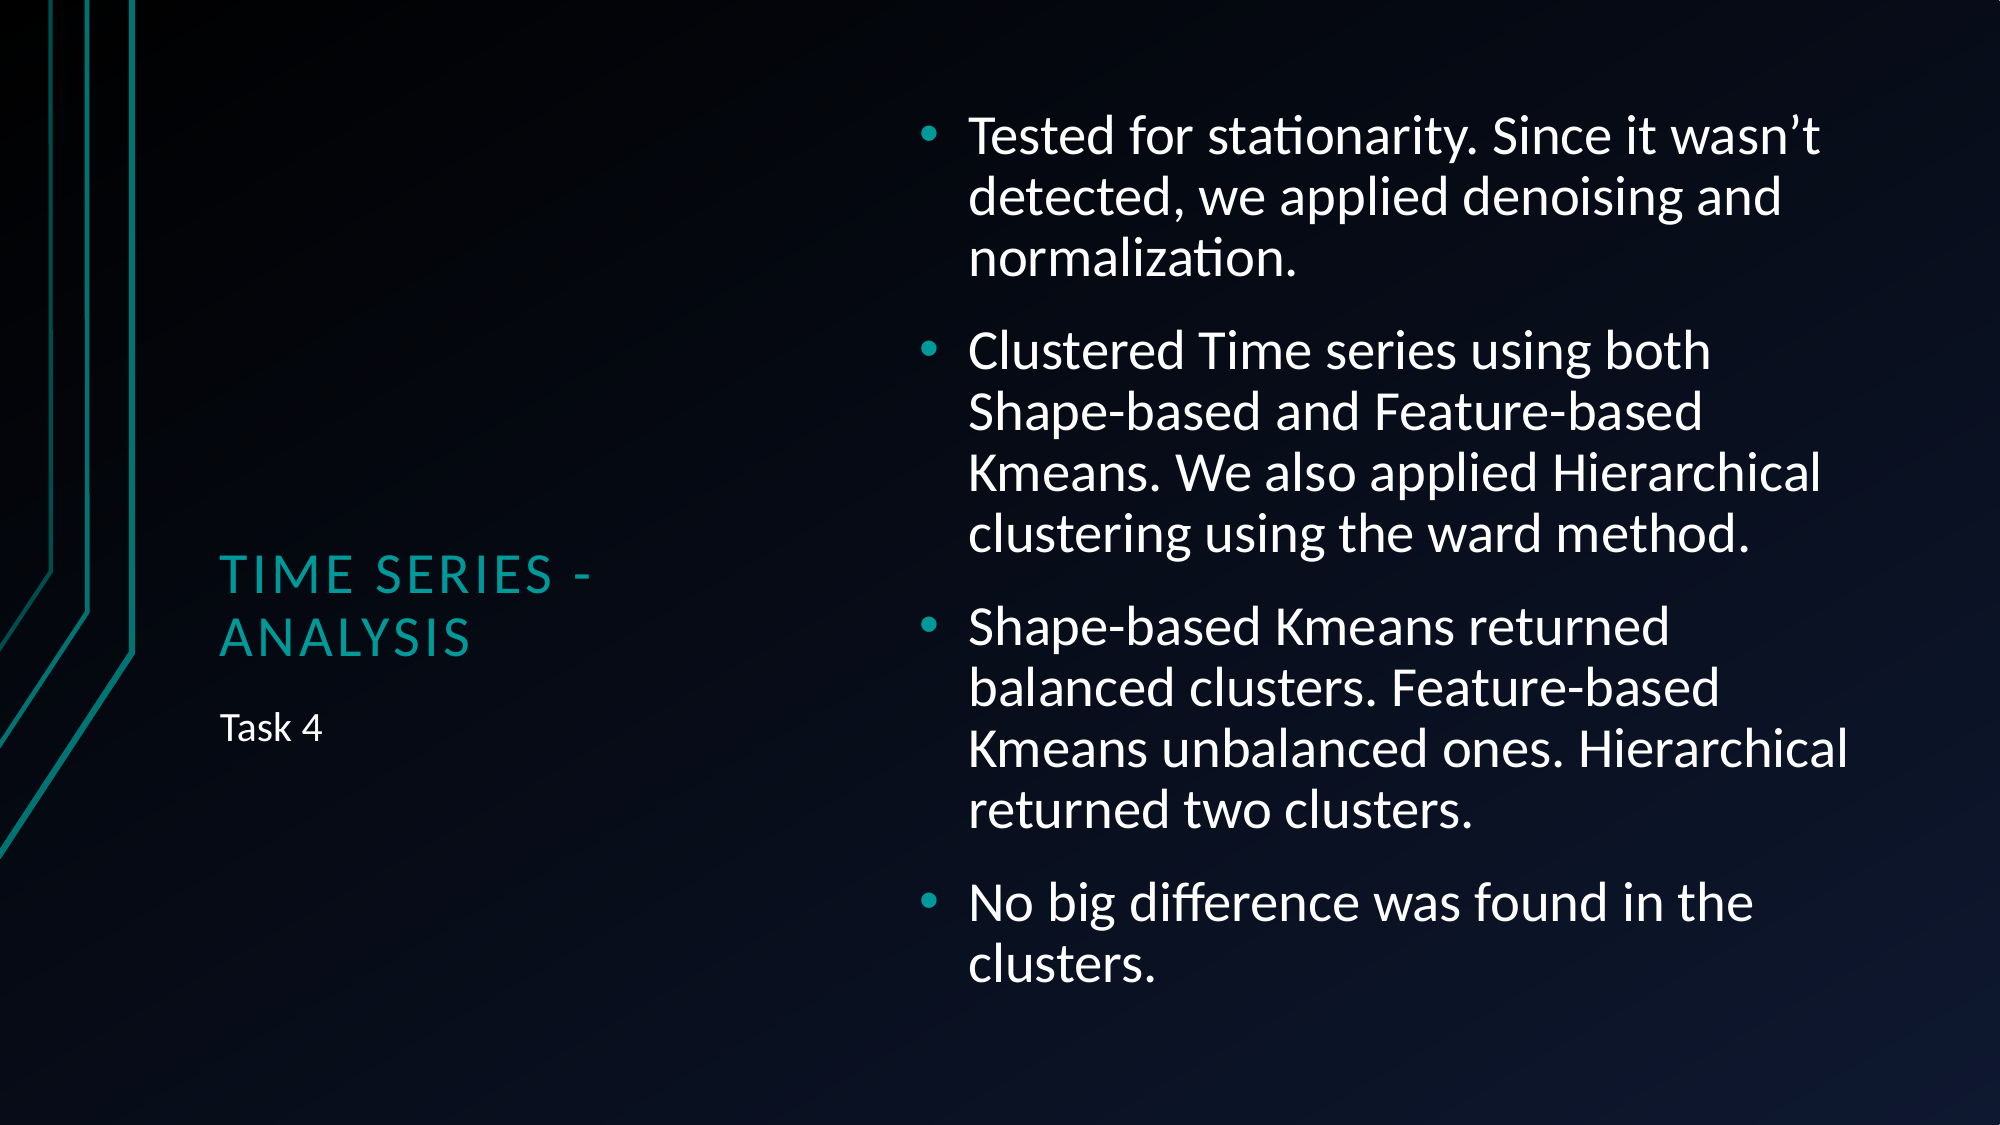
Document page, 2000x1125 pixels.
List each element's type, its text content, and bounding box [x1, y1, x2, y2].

title Time Series - analysis [199, 279, 867, 680]
list Task 4 [199, 695, 867, 1013]
list Tested for stationarity. Since it wasn’t detected, we applied denoising and normalization. Clustered Time series using both Shape-based and Feature-based Kmeans. We also applied Hierarchical clustering using the ward method. Shape-based Kmeans returned balanced clusters. Feature-based Kmeans unbalanced ones. Hierarchical returned two clusters. No big difference was found in the clusters. [899, 95, 1900, 1013]
